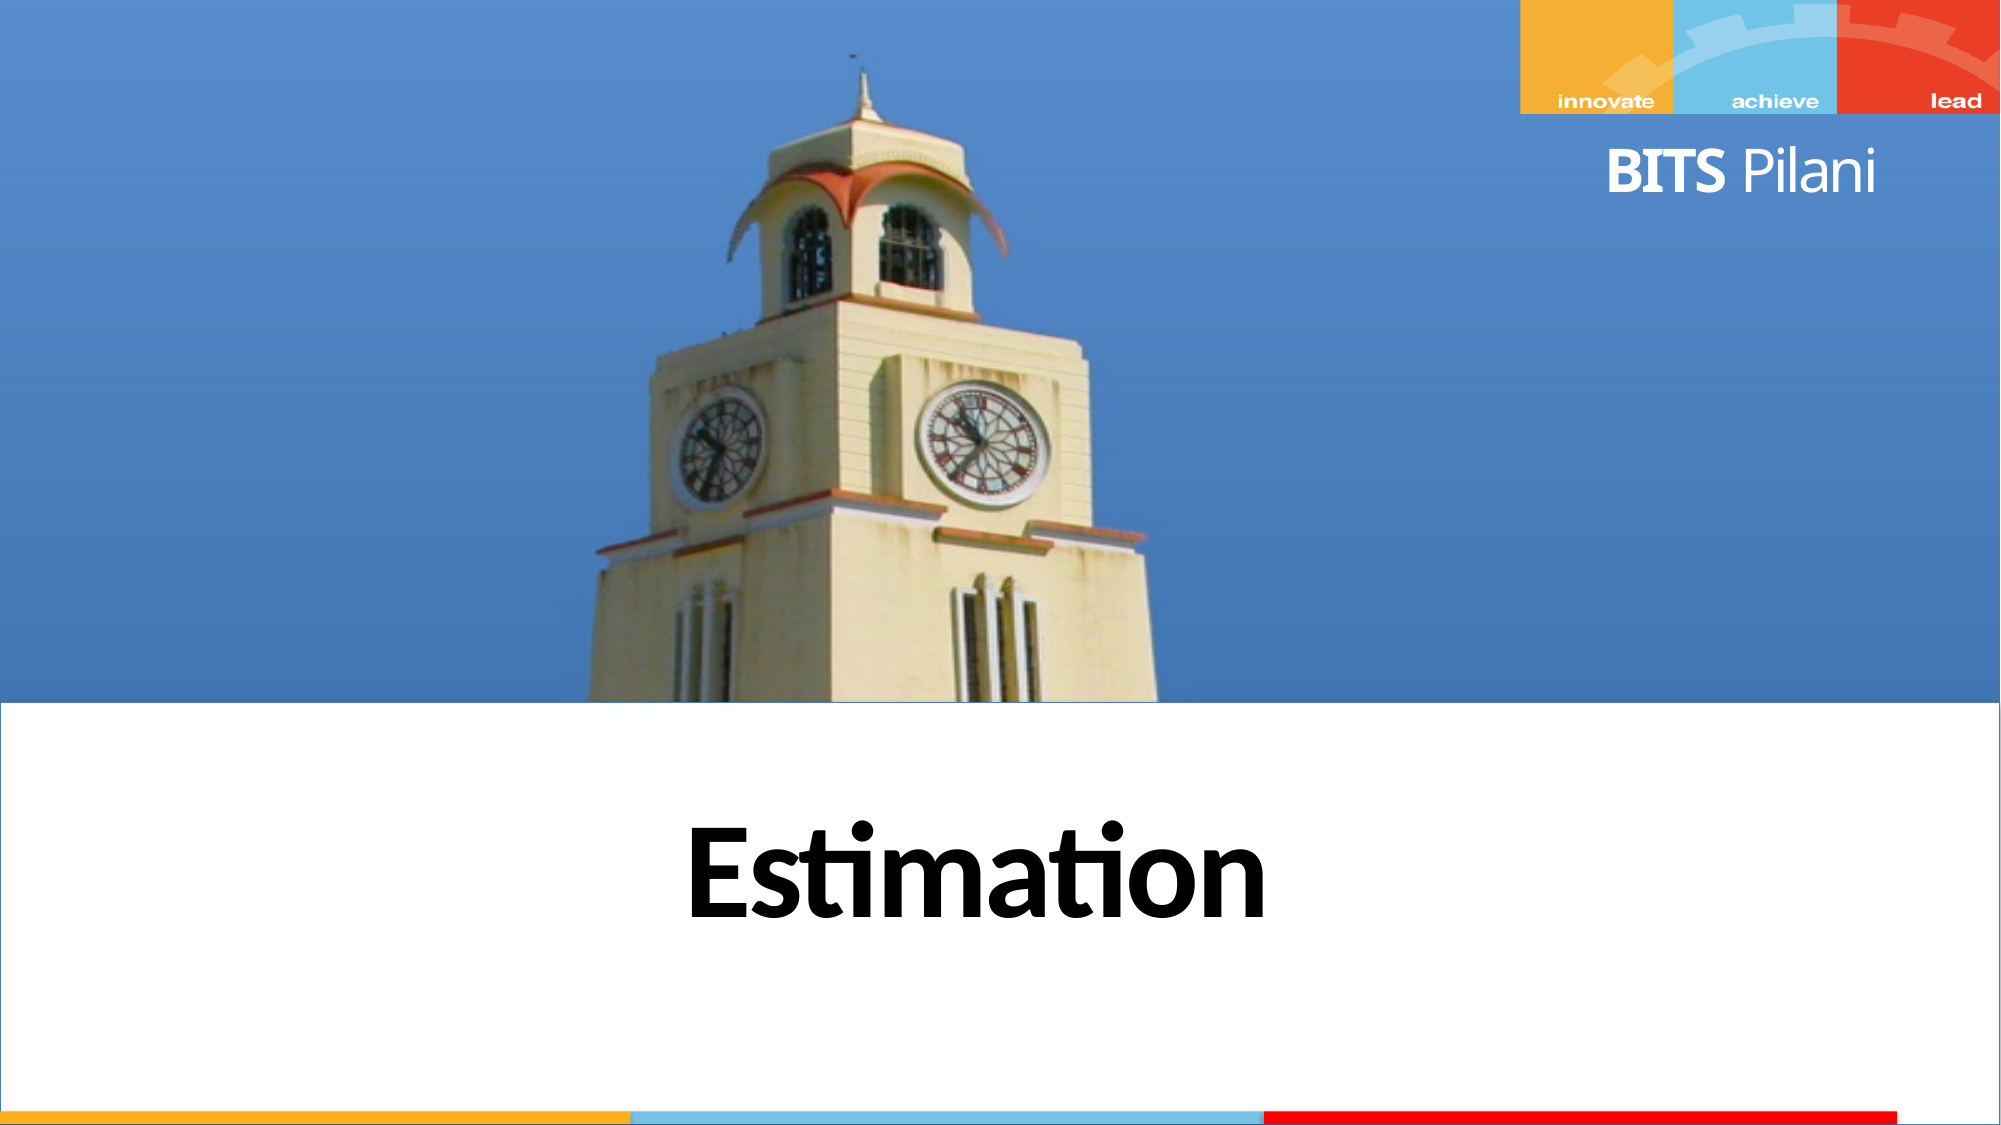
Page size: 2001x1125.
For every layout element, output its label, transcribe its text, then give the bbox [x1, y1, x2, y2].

list Estimation [66, 762, 1917, 1025]
picture [0, 0, 2000, 702]
